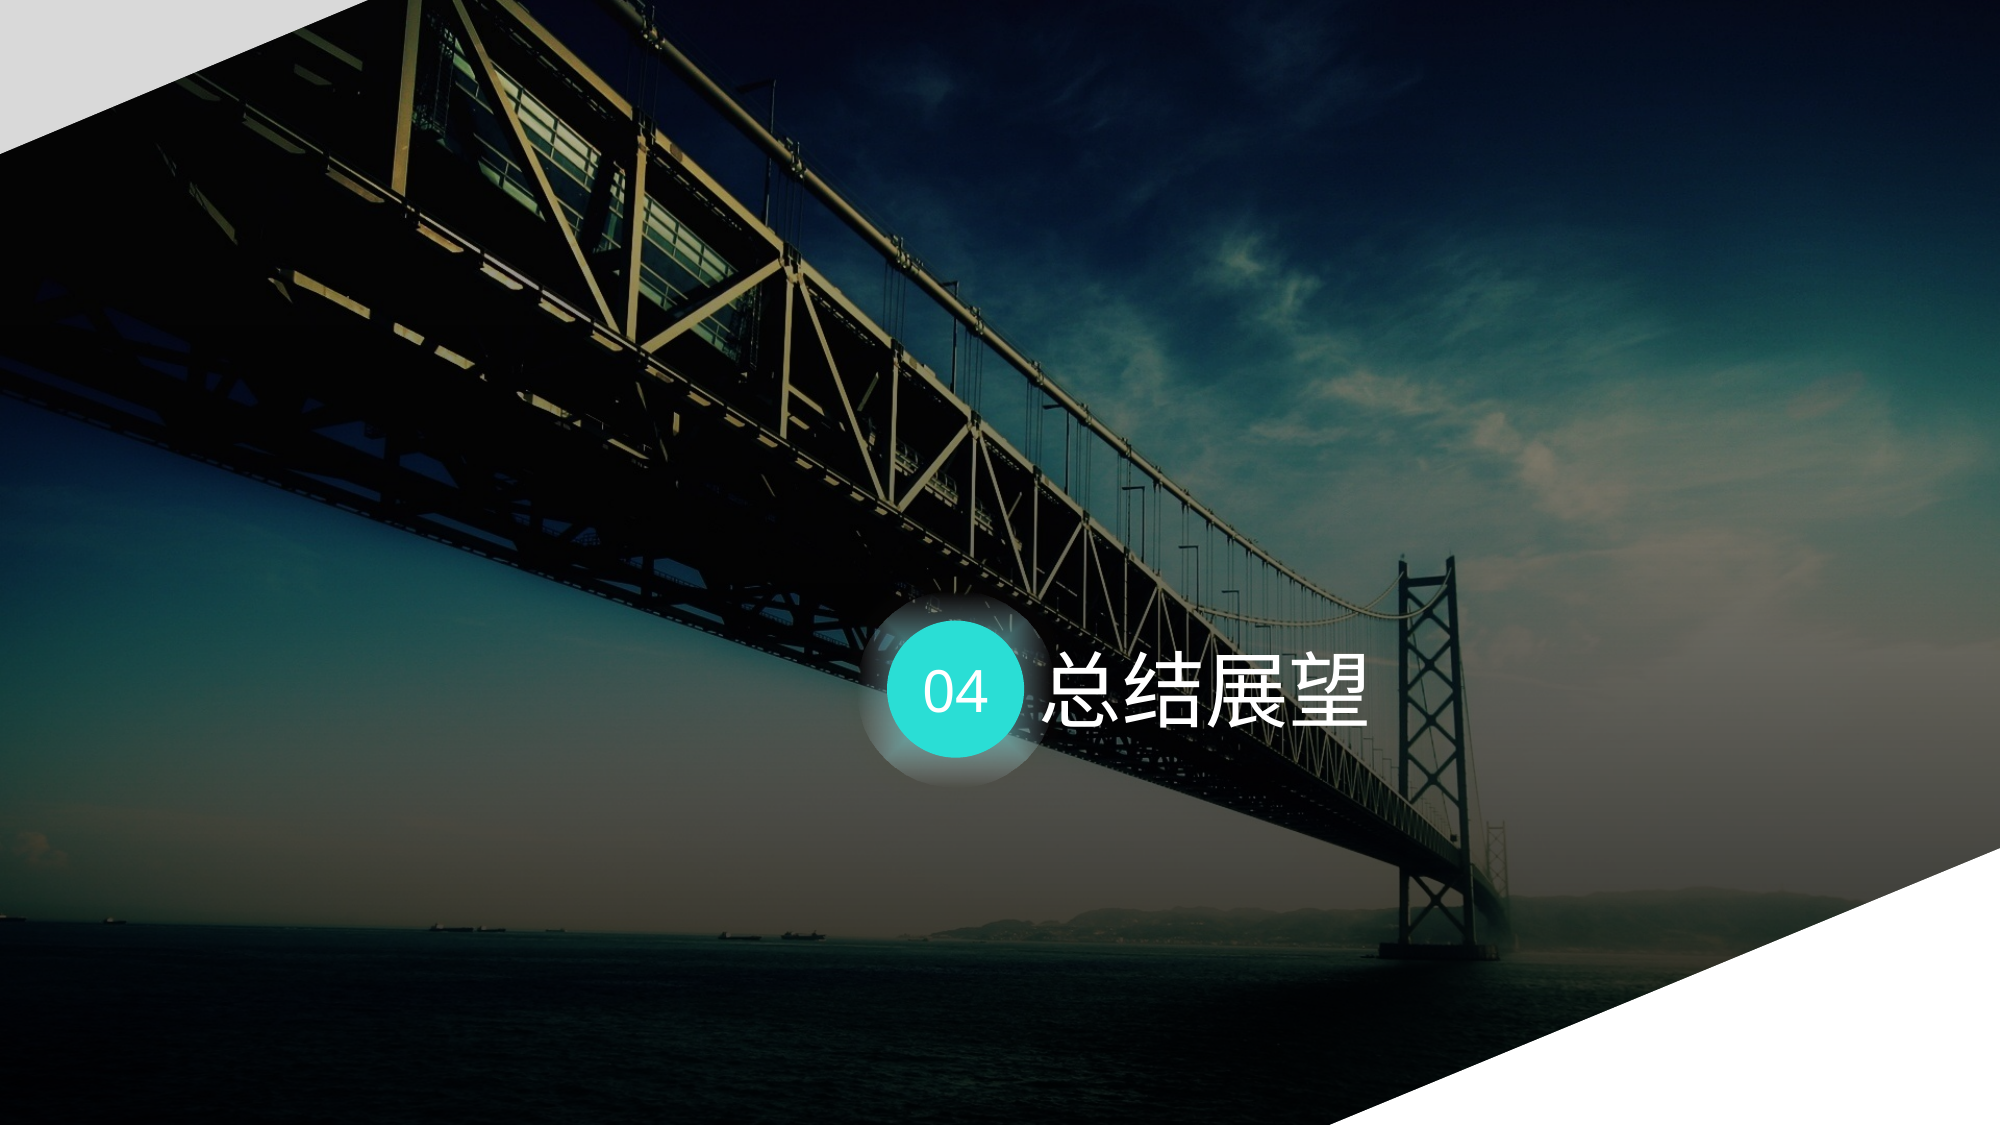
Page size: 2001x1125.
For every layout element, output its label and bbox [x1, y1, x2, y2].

picture [0, 0, 2000, 1125]
text_box [886, 620, 1443, 758]
